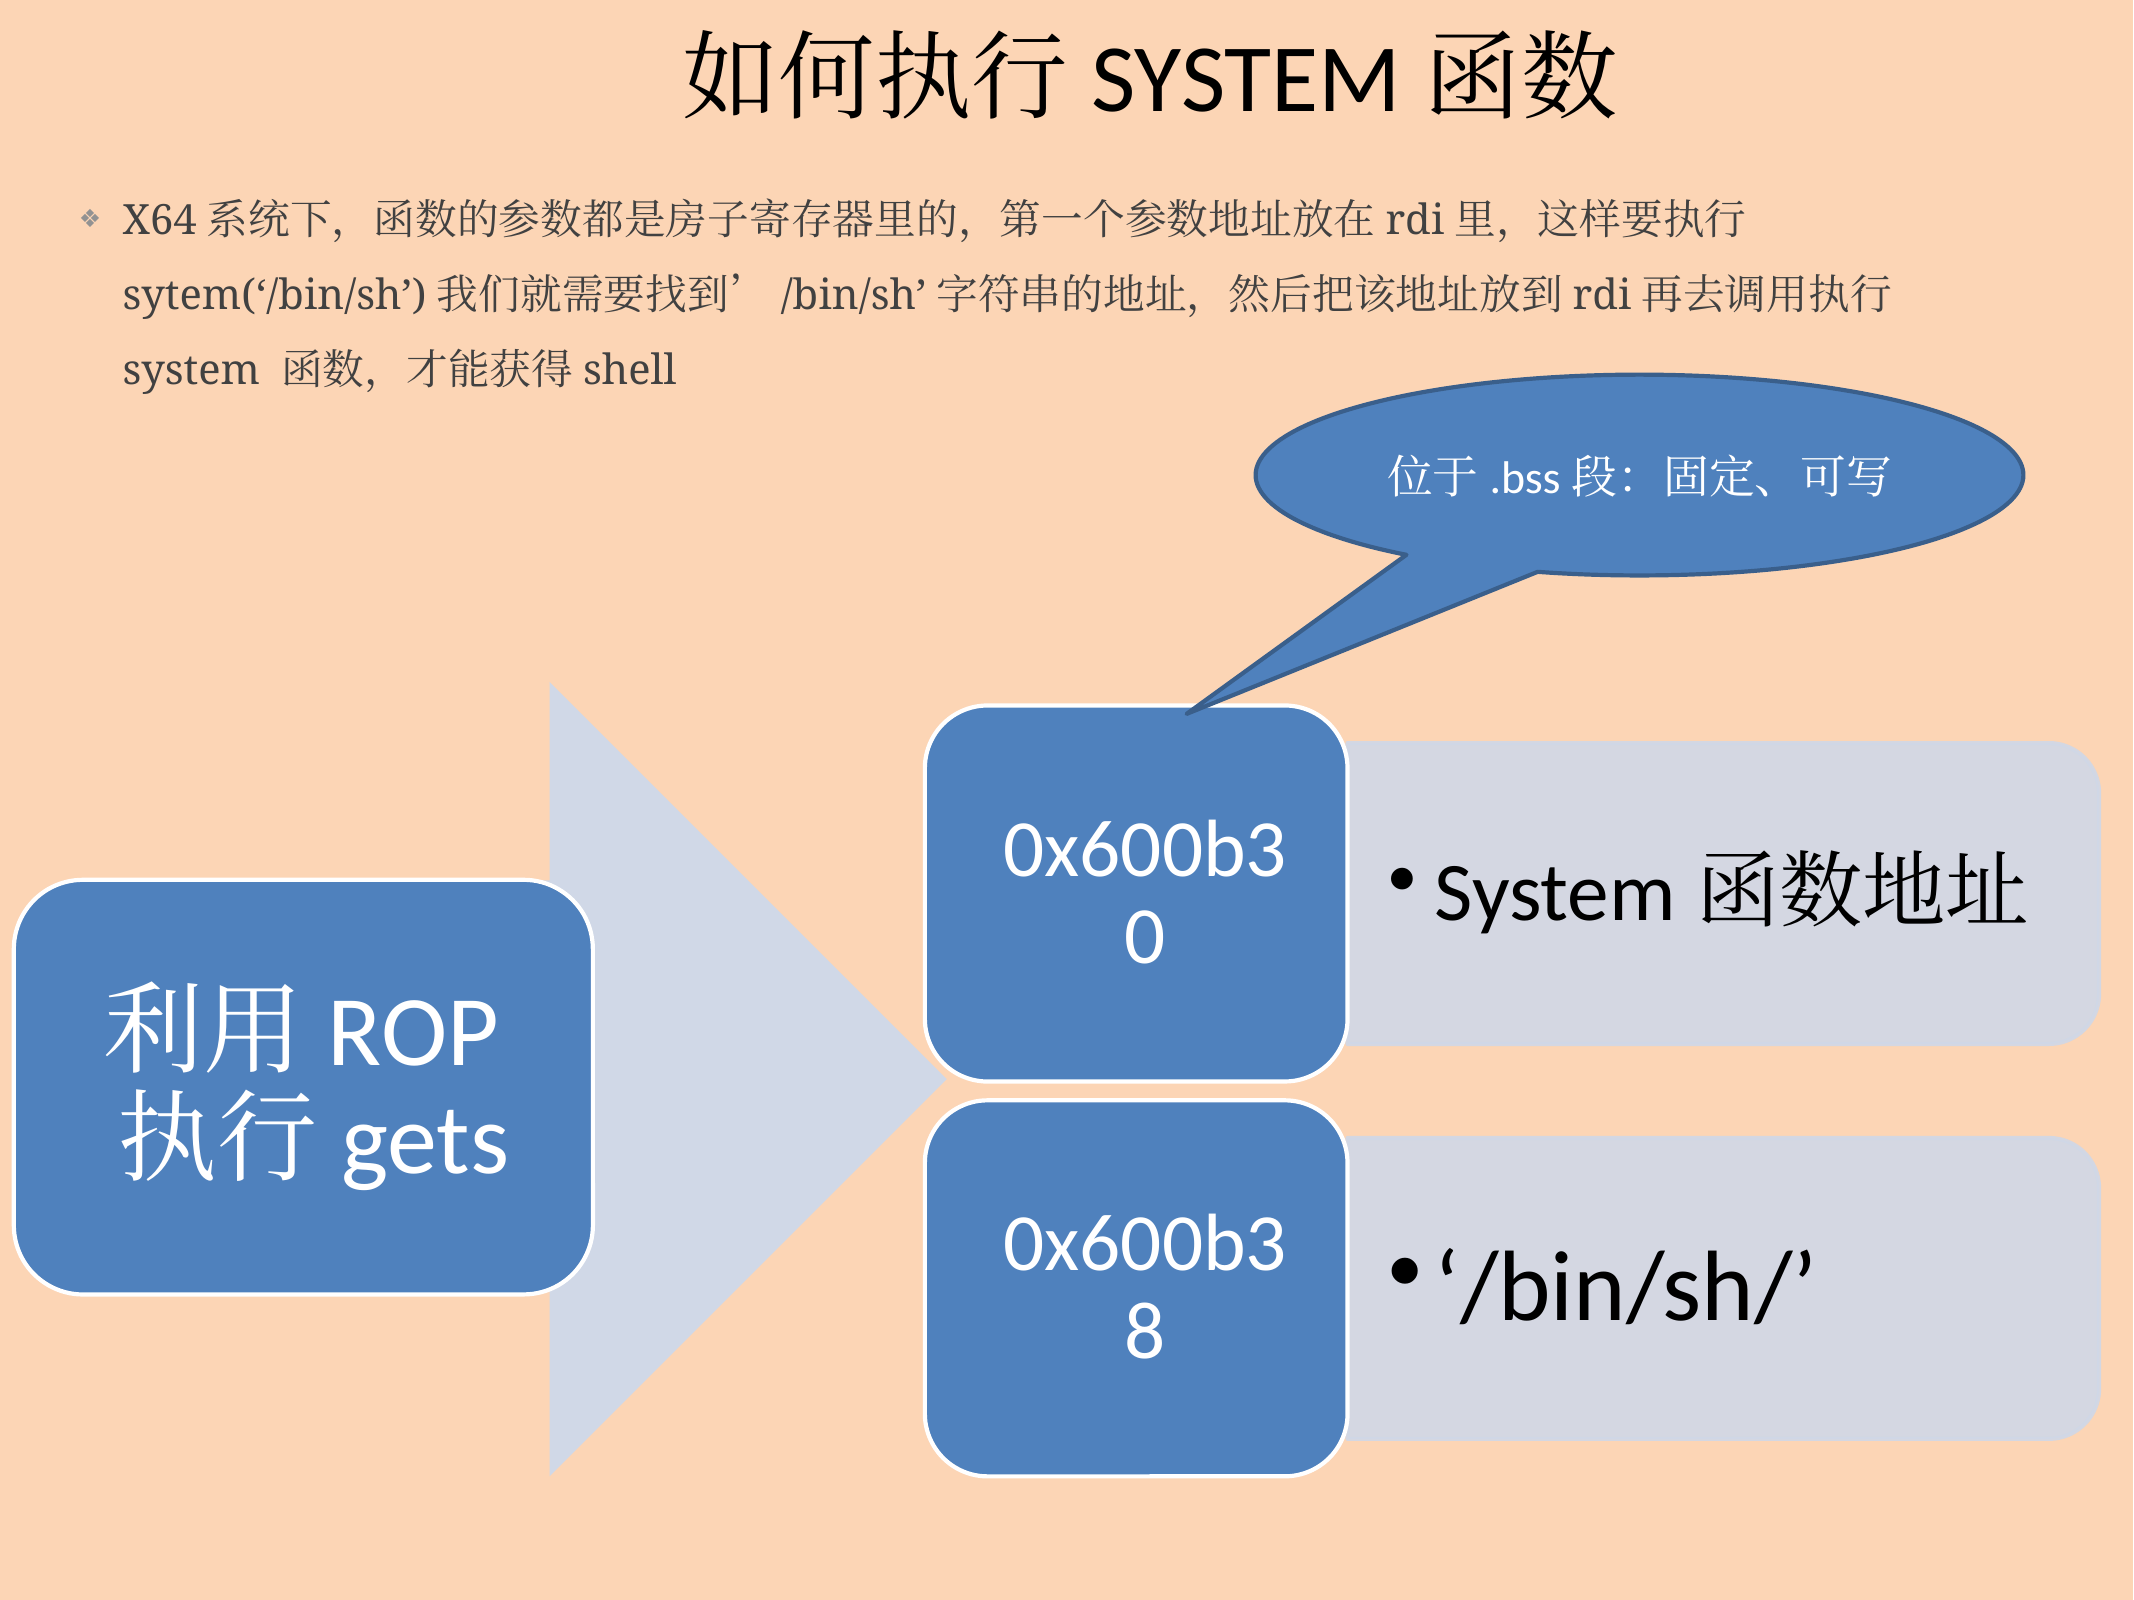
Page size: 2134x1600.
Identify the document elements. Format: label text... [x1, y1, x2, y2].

text_box X64系统下，函数的参数都是房子寄存器里的，第一个参数地址放在rdi里，这样要执行sytem(‘/bin/sh’)我们就需要找到’/bin/sh’字符串的地址，然后把该地址放到rdi再去调用执行system 函数，才能获得shell [74, 163, 1941, 443]
title 如何执行SYSTEM函数 [166, 0, 2134, 146]
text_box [0, 681, 1344, 1477]
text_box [1348, 705, 2100, 1477]
text_box 位于.bss段：固定、可写 [1229, 372, 2026, 680]
